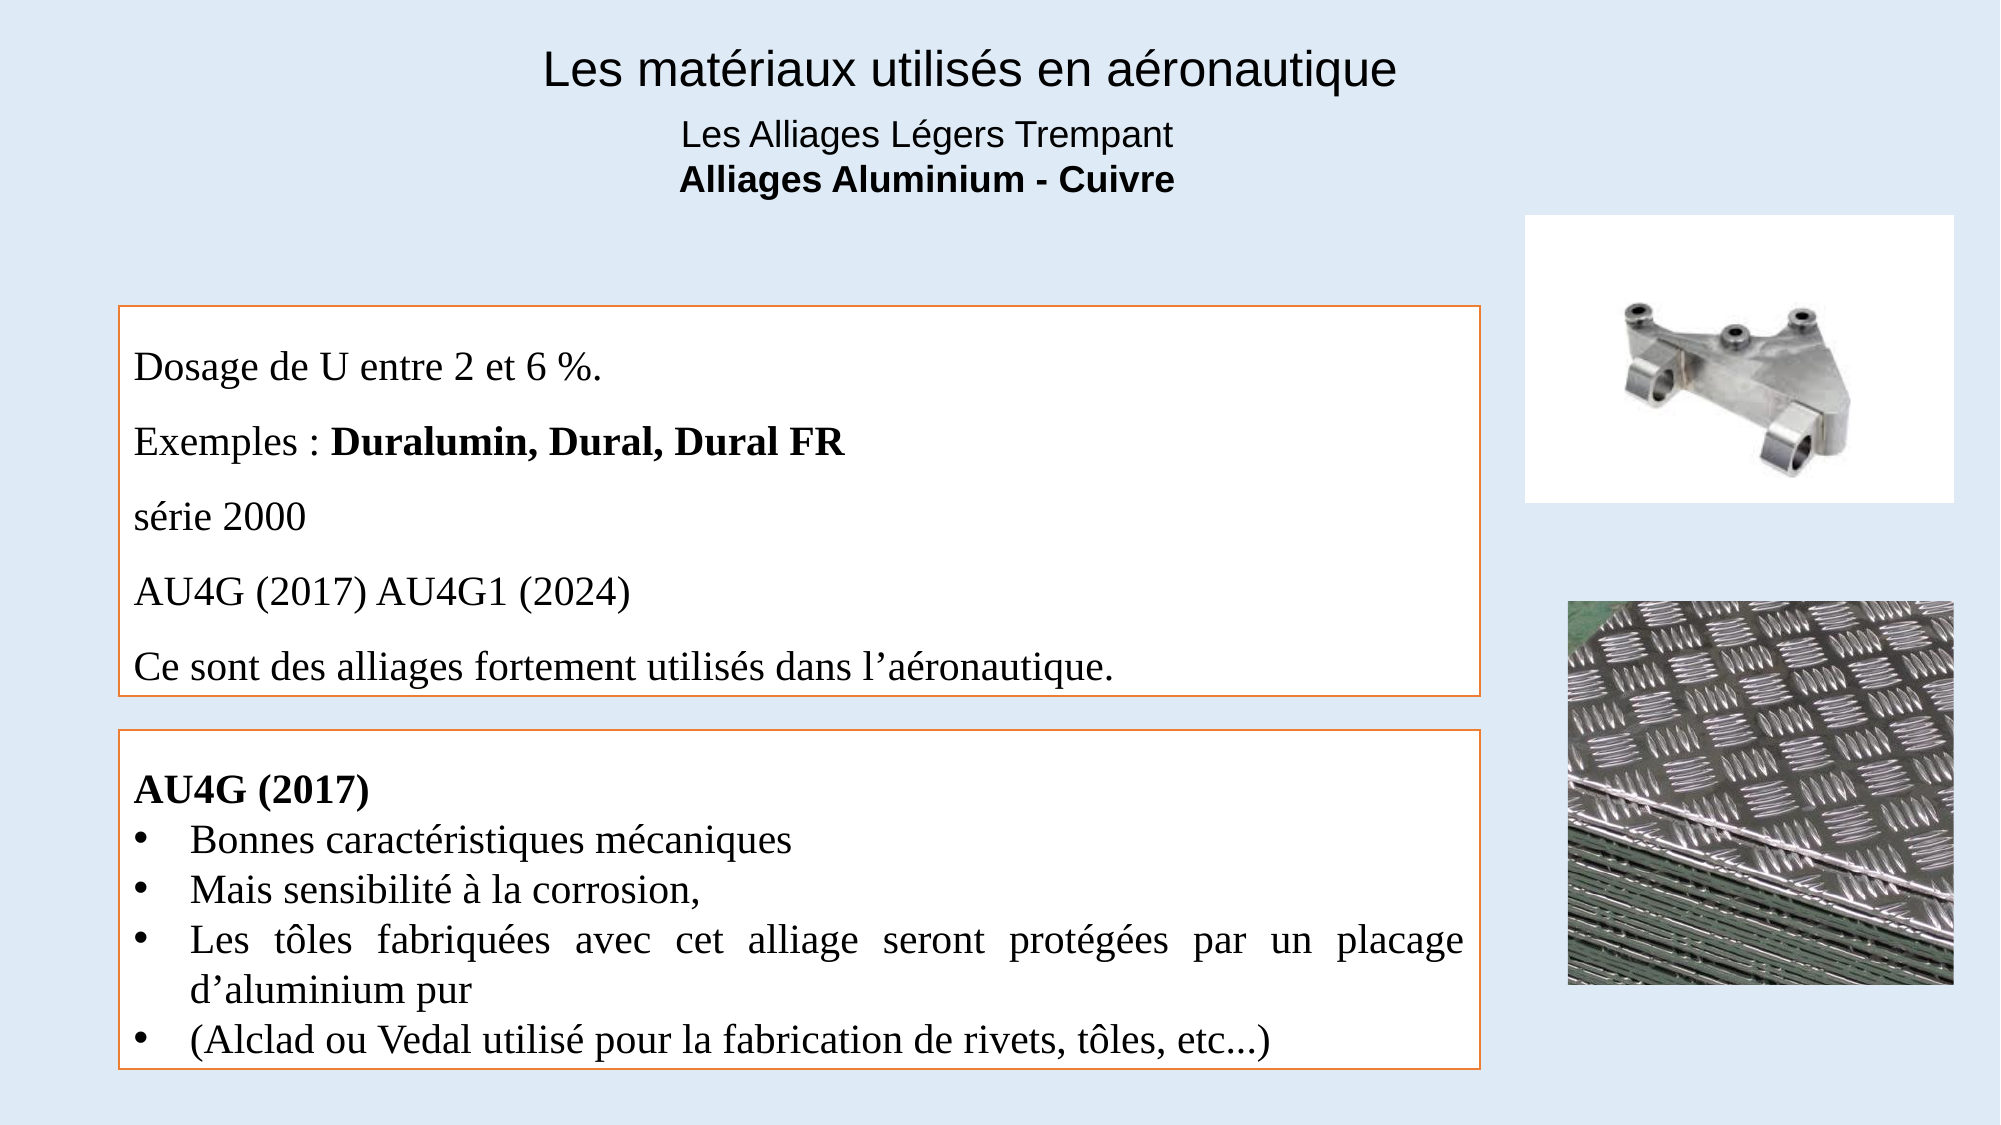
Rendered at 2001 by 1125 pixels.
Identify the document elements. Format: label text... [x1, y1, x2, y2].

picture [1525, 215, 1954, 504]
picture [1567, 601, 1954, 985]
text_box Dosage de U entre 2 et 6 %. Exemples : Duralumin, Dural, Dural FR série 2000 AU4G (2017) AU4G1 (2024) Ce sont des alliages fortement utilisés dans l’aéronautique. [118, 305, 1481, 697]
text_box AU4G (2017) Bonnes caractéristiques mécaniques Mais sensibilité à la corrosion, Les tôles fabriquées avec cet alliage seront protégées par un placage d’aluminium pur (Alclad ou Vedal utilisé pour la fabrication de rivets, tôles, etc...) [118, 729, 1481, 1070]
title Les Alliages Légers Trempant Alliages Aluminium - Cuivre [571, 117, 1283, 212]
text_box Les matériaux utilisés en aéronautique [406, 23, 1549, 117]
